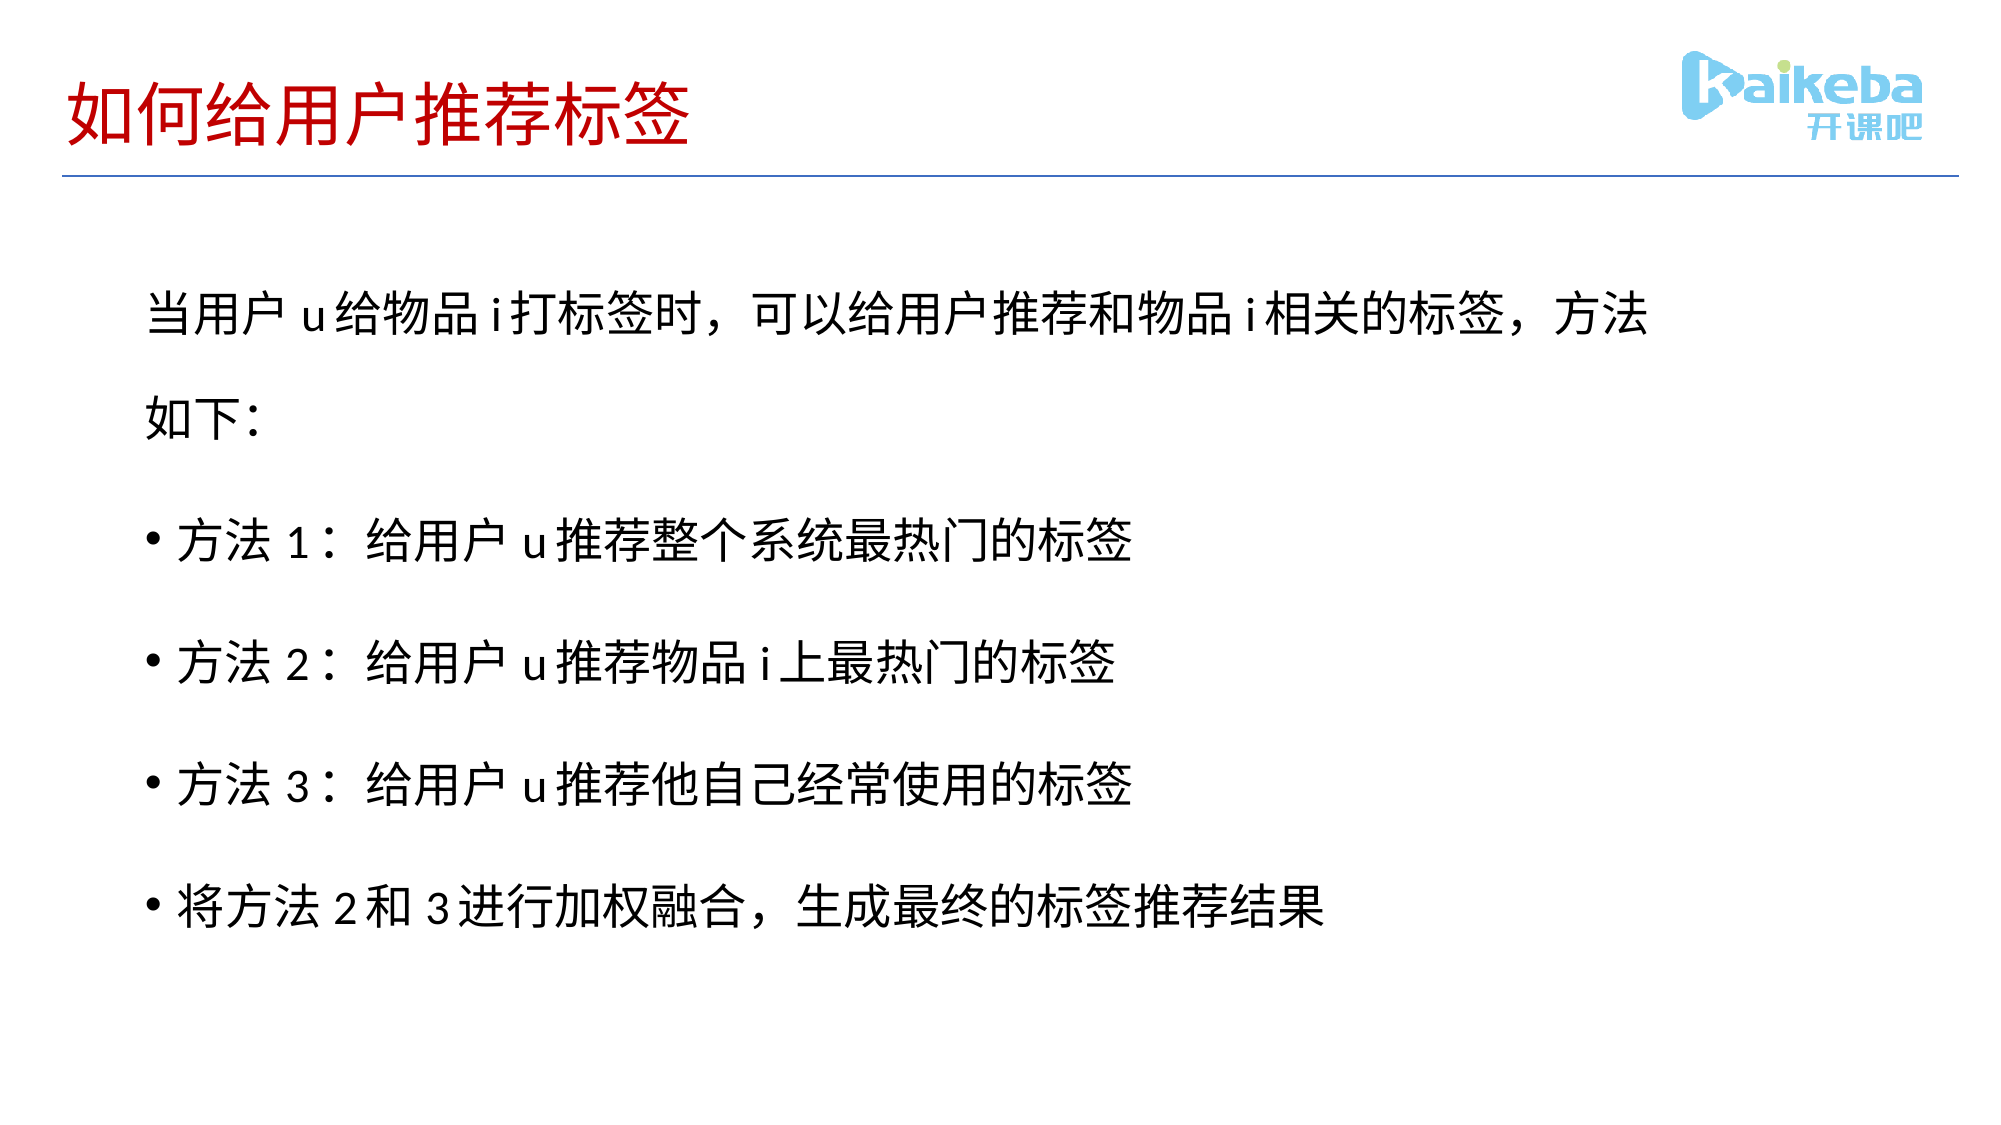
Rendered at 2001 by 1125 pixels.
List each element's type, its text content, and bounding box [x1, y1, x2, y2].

table_cell 17 [1653, 21, 1950, 167]
title 如何给用户推荐标签 [57, 59, 1728, 167]
list 当用户u给物品i打标签时，可以给用户推荐和物品i相关的标签，方法如下： 方法1：给用户u推荐整个系统最热门的标签 方法2：给用户u推荐物品i上最热门的标签 方法3：给用户u推荐他自己经常使用的标签 将方法2和3进行加权融合，生成最终的标签推荐结果 [136, 232, 1685, 948]
